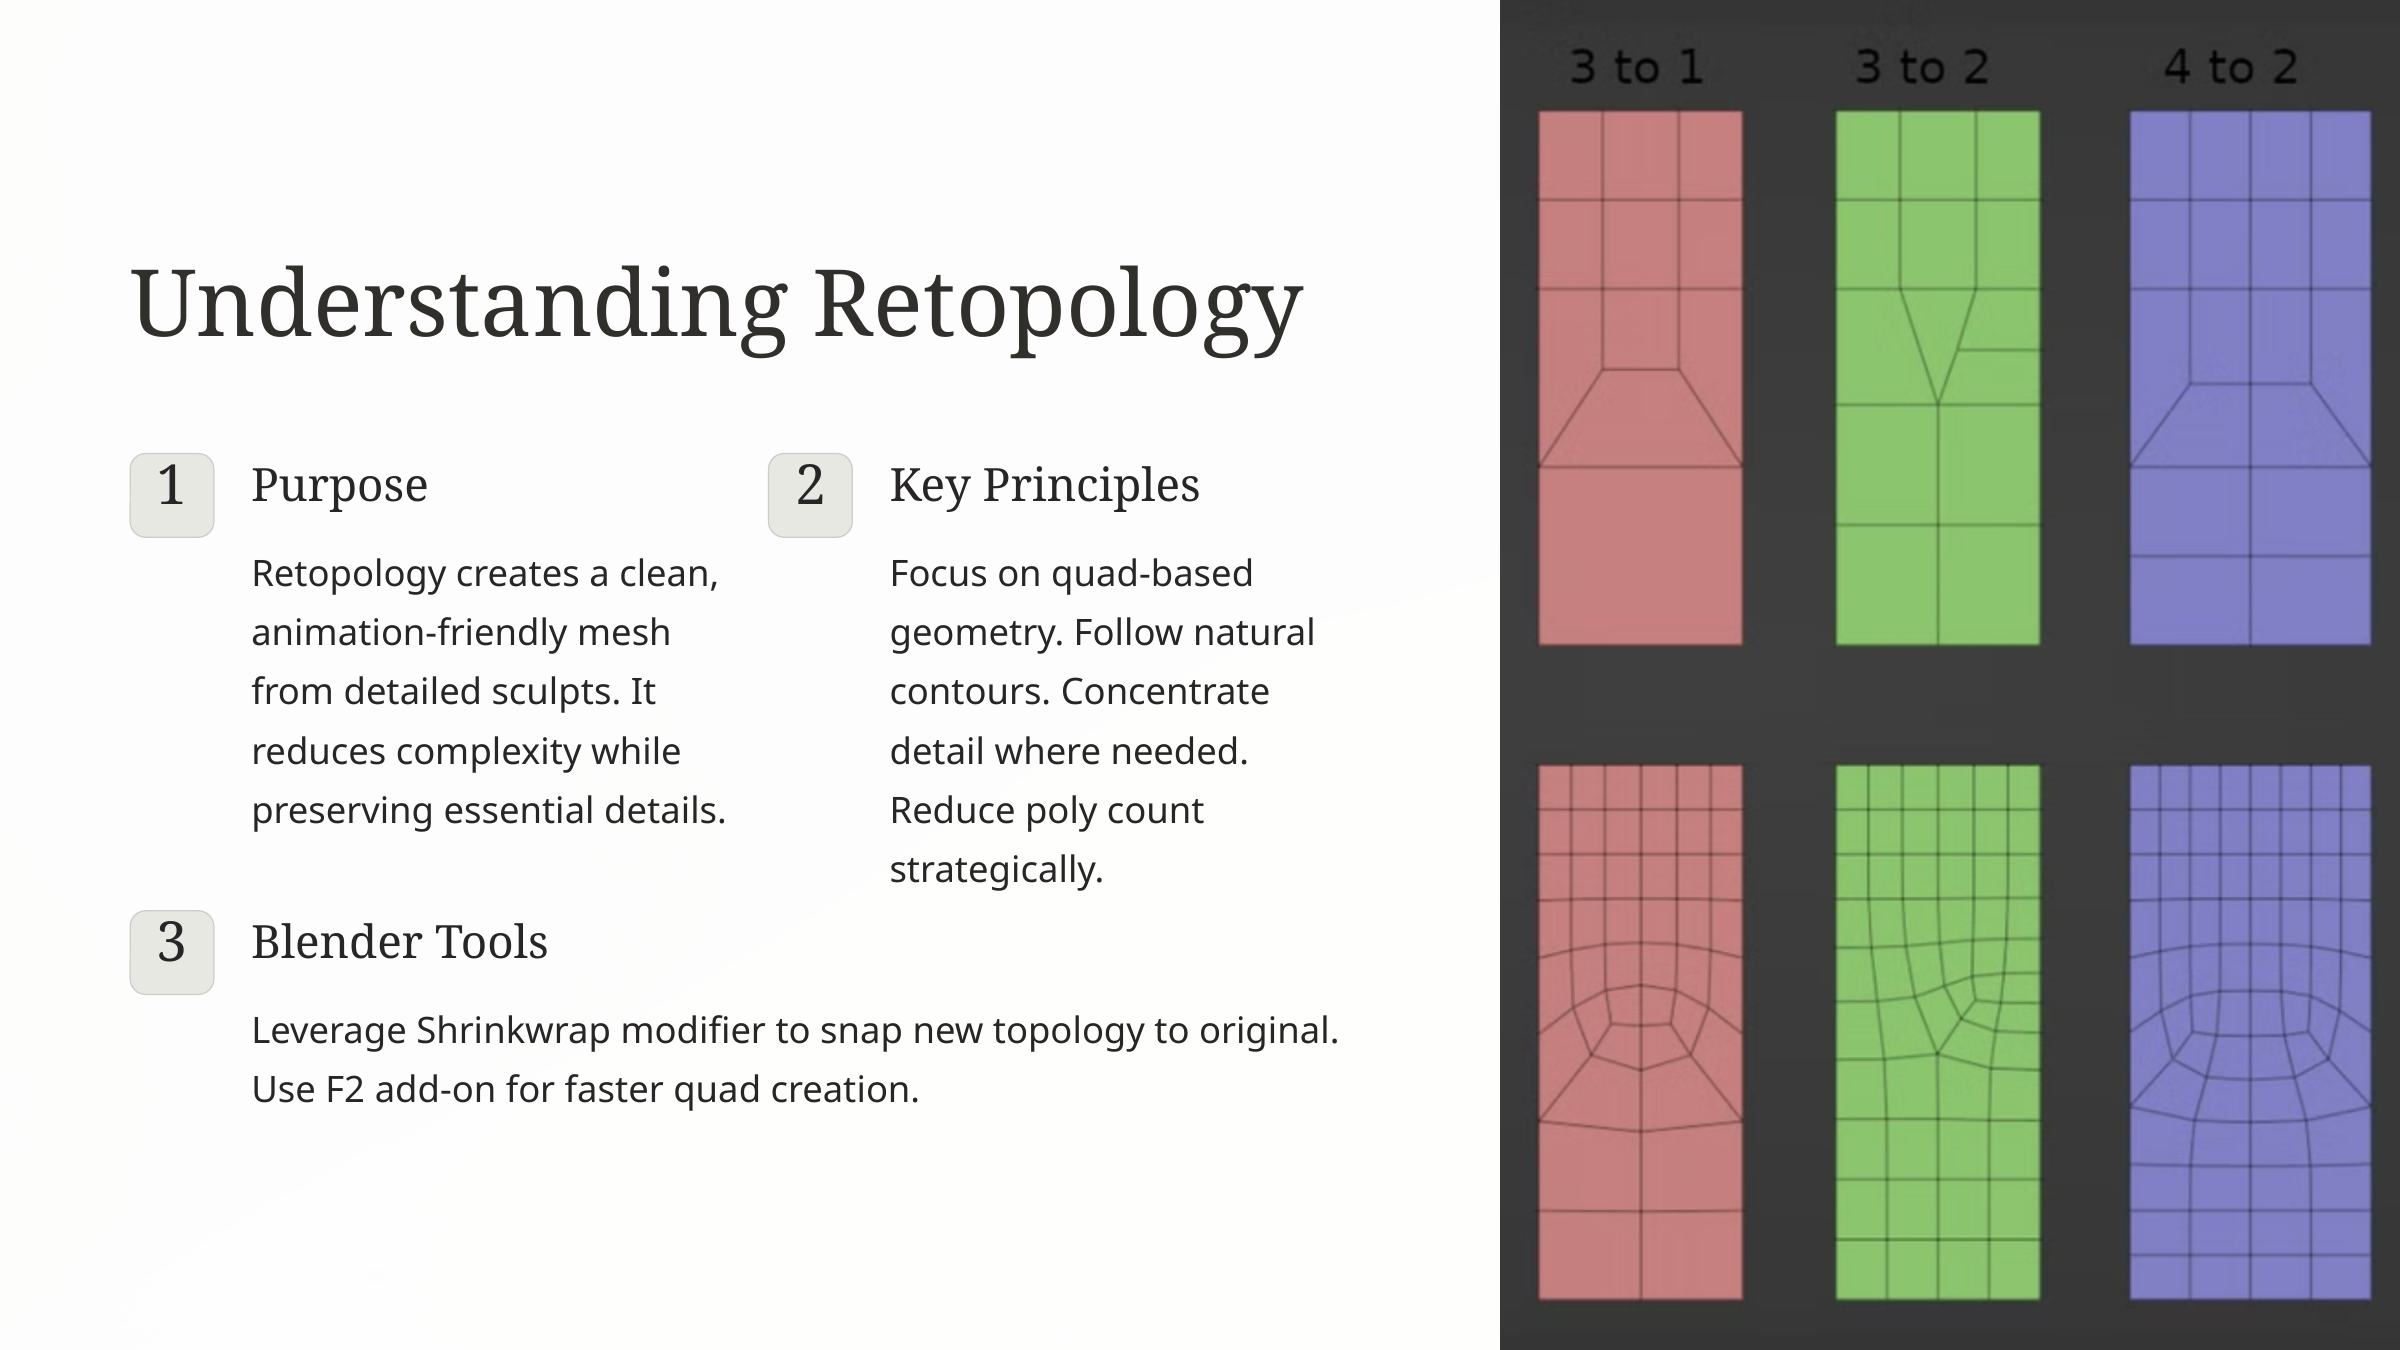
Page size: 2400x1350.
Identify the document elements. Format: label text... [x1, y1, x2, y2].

text_box Retopology creates a clean, animation-friendly mesh from detailed sculpts. It reduces complexity while preserving essential details. [251, 533, 732, 832]
text_box Key Principles [889, 453, 1355, 512]
text_box Focus on quad-based geometry. Follow natural contours. Concentrate detail where needed. Reduce poly count strategically. [889, 533, 1370, 832]
text_box 1 [144, 460, 200, 531]
text_box Blender Tools [251, 910, 717, 969]
text_box [130, 453, 214, 538]
picture [1499, 0, 2400, 1350]
text_box 2 [782, 460, 839, 531]
text_box Understanding Retopology [130, 239, 1238, 356]
text_box [768, 453, 853, 538]
text_box [130, 910, 214, 995]
text_box Leverage Shrinkwrap modifier to snap new topology to original. Use F2 add-on for faster quad creation. [251, 991, 1370, 1111]
text_box Purpose [251, 453, 717, 512]
text_box 3 [144, 917, 200, 988]
